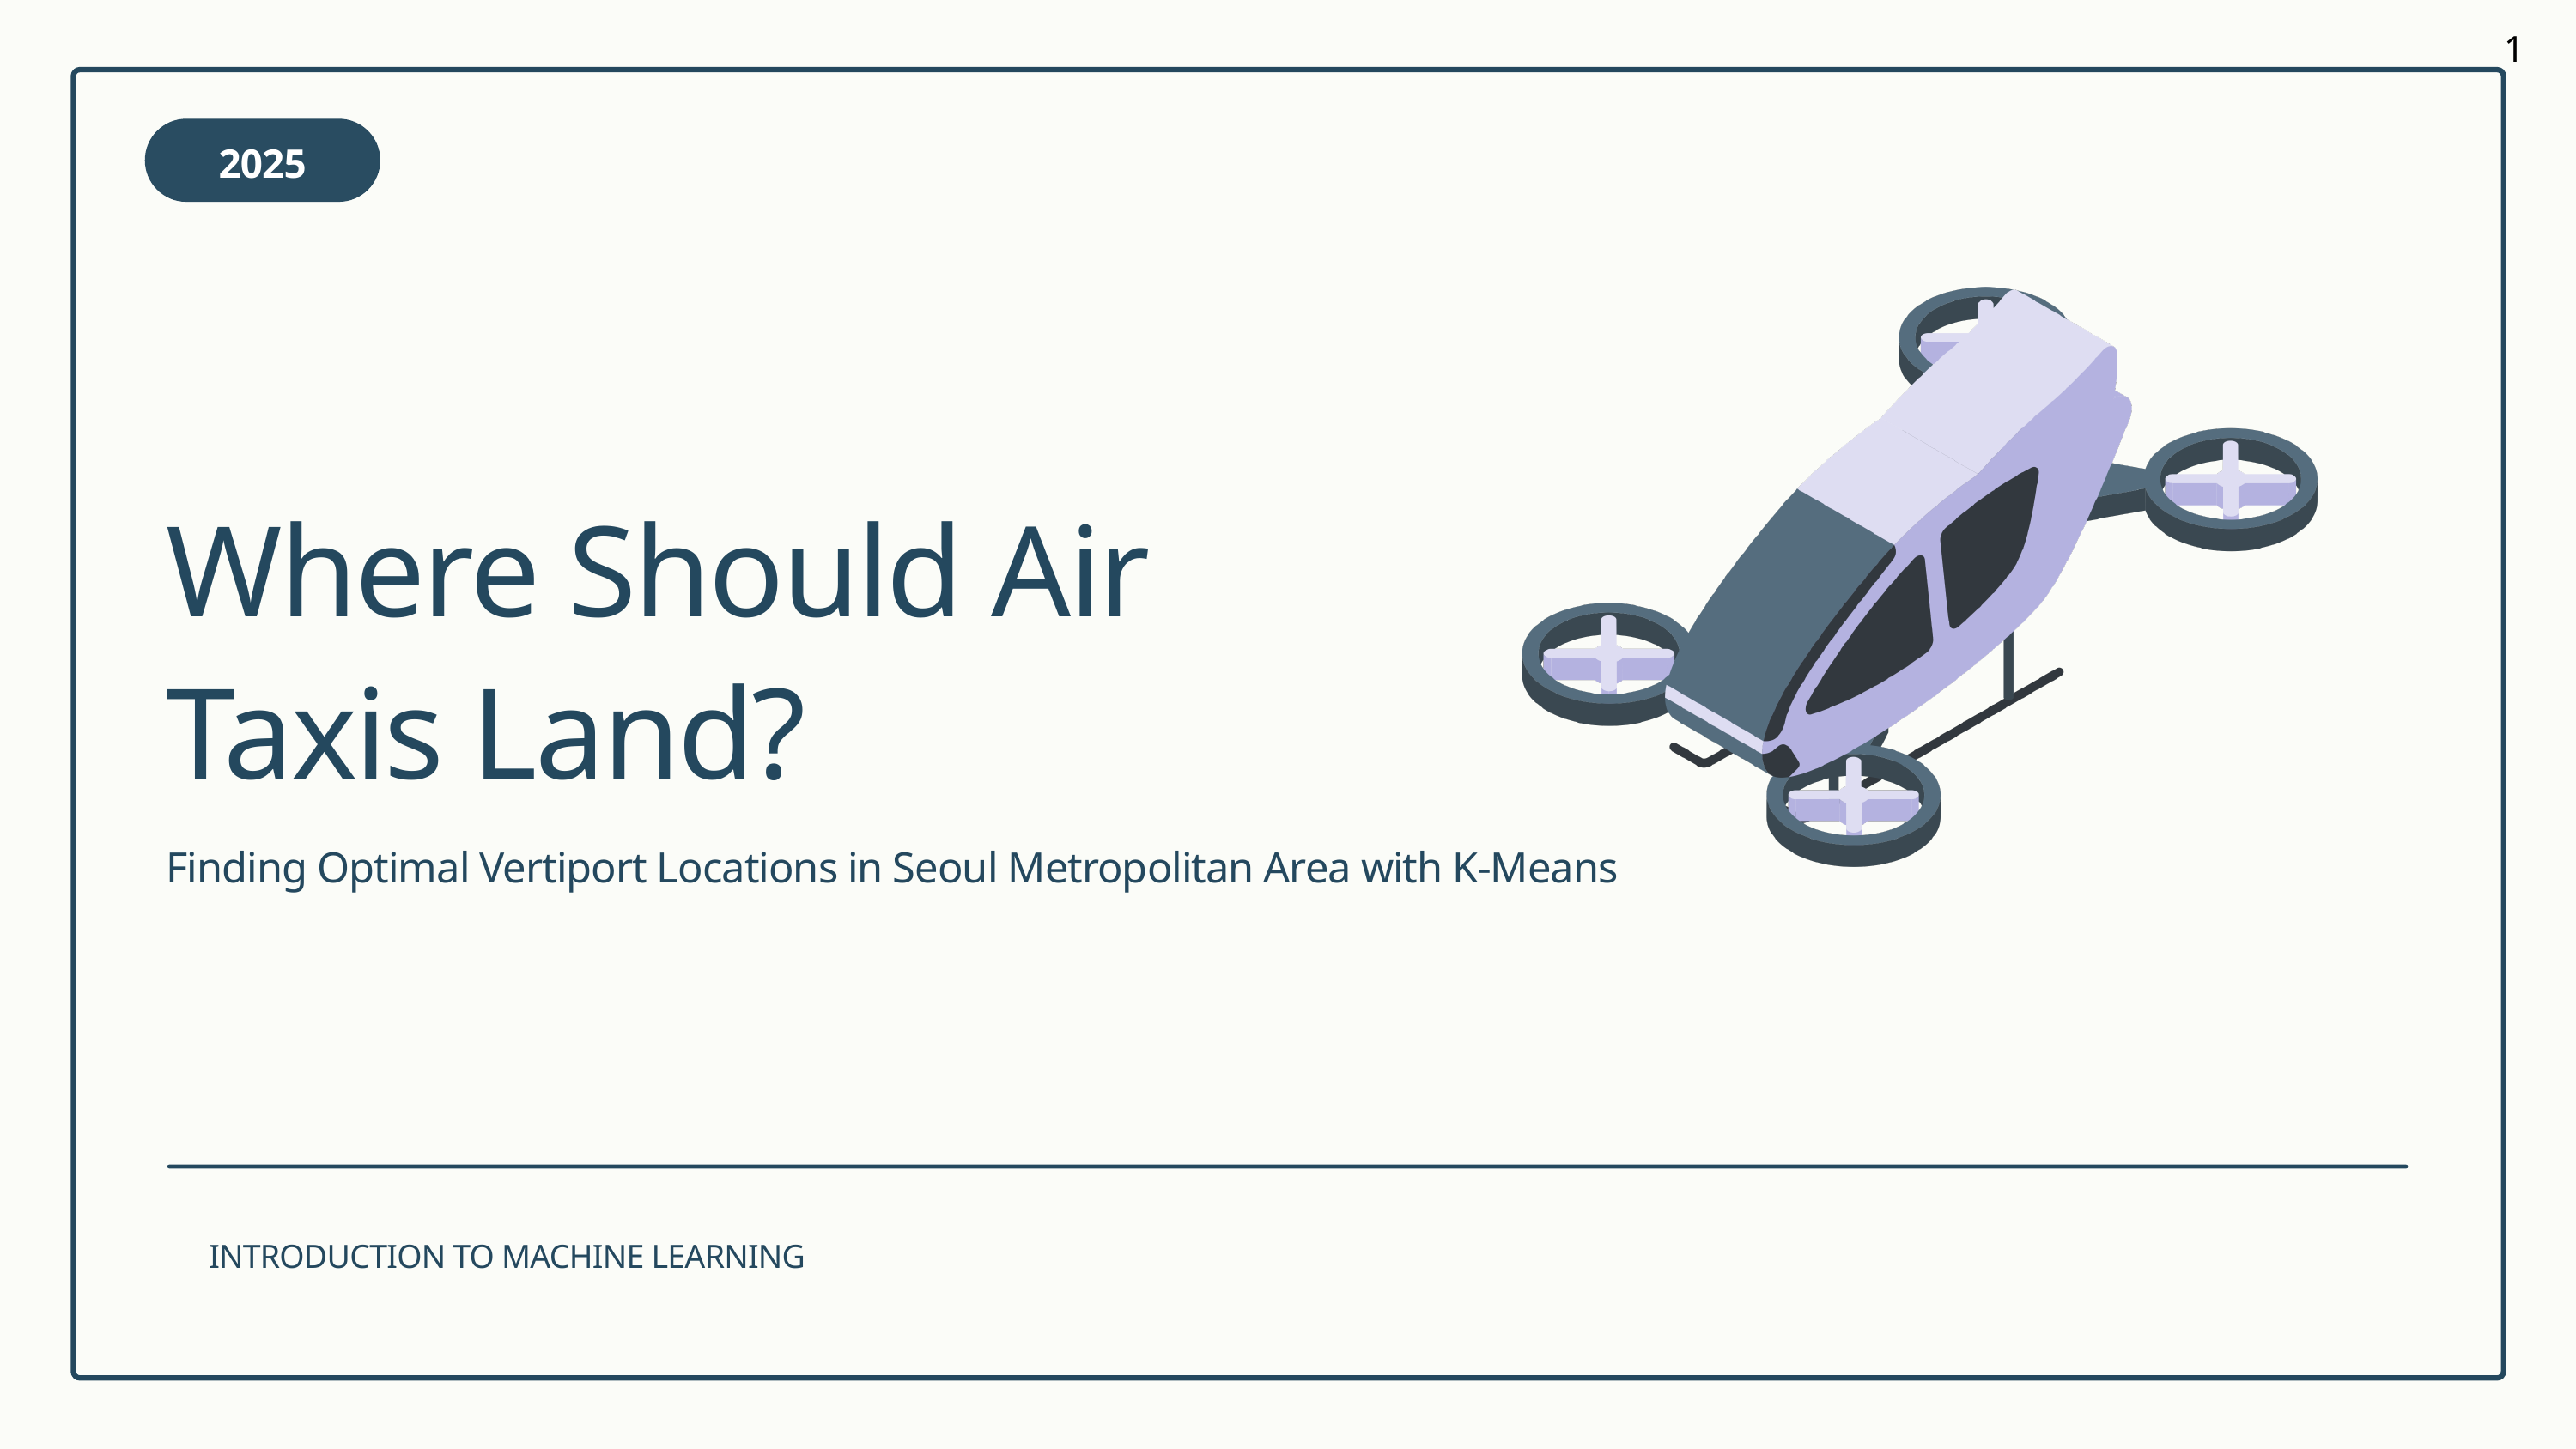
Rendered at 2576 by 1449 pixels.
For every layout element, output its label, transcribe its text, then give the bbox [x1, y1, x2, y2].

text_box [144, 118, 381, 203]
text_box 1 [2503, 19, 2525, 70]
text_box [73, 69, 2504, 1379]
